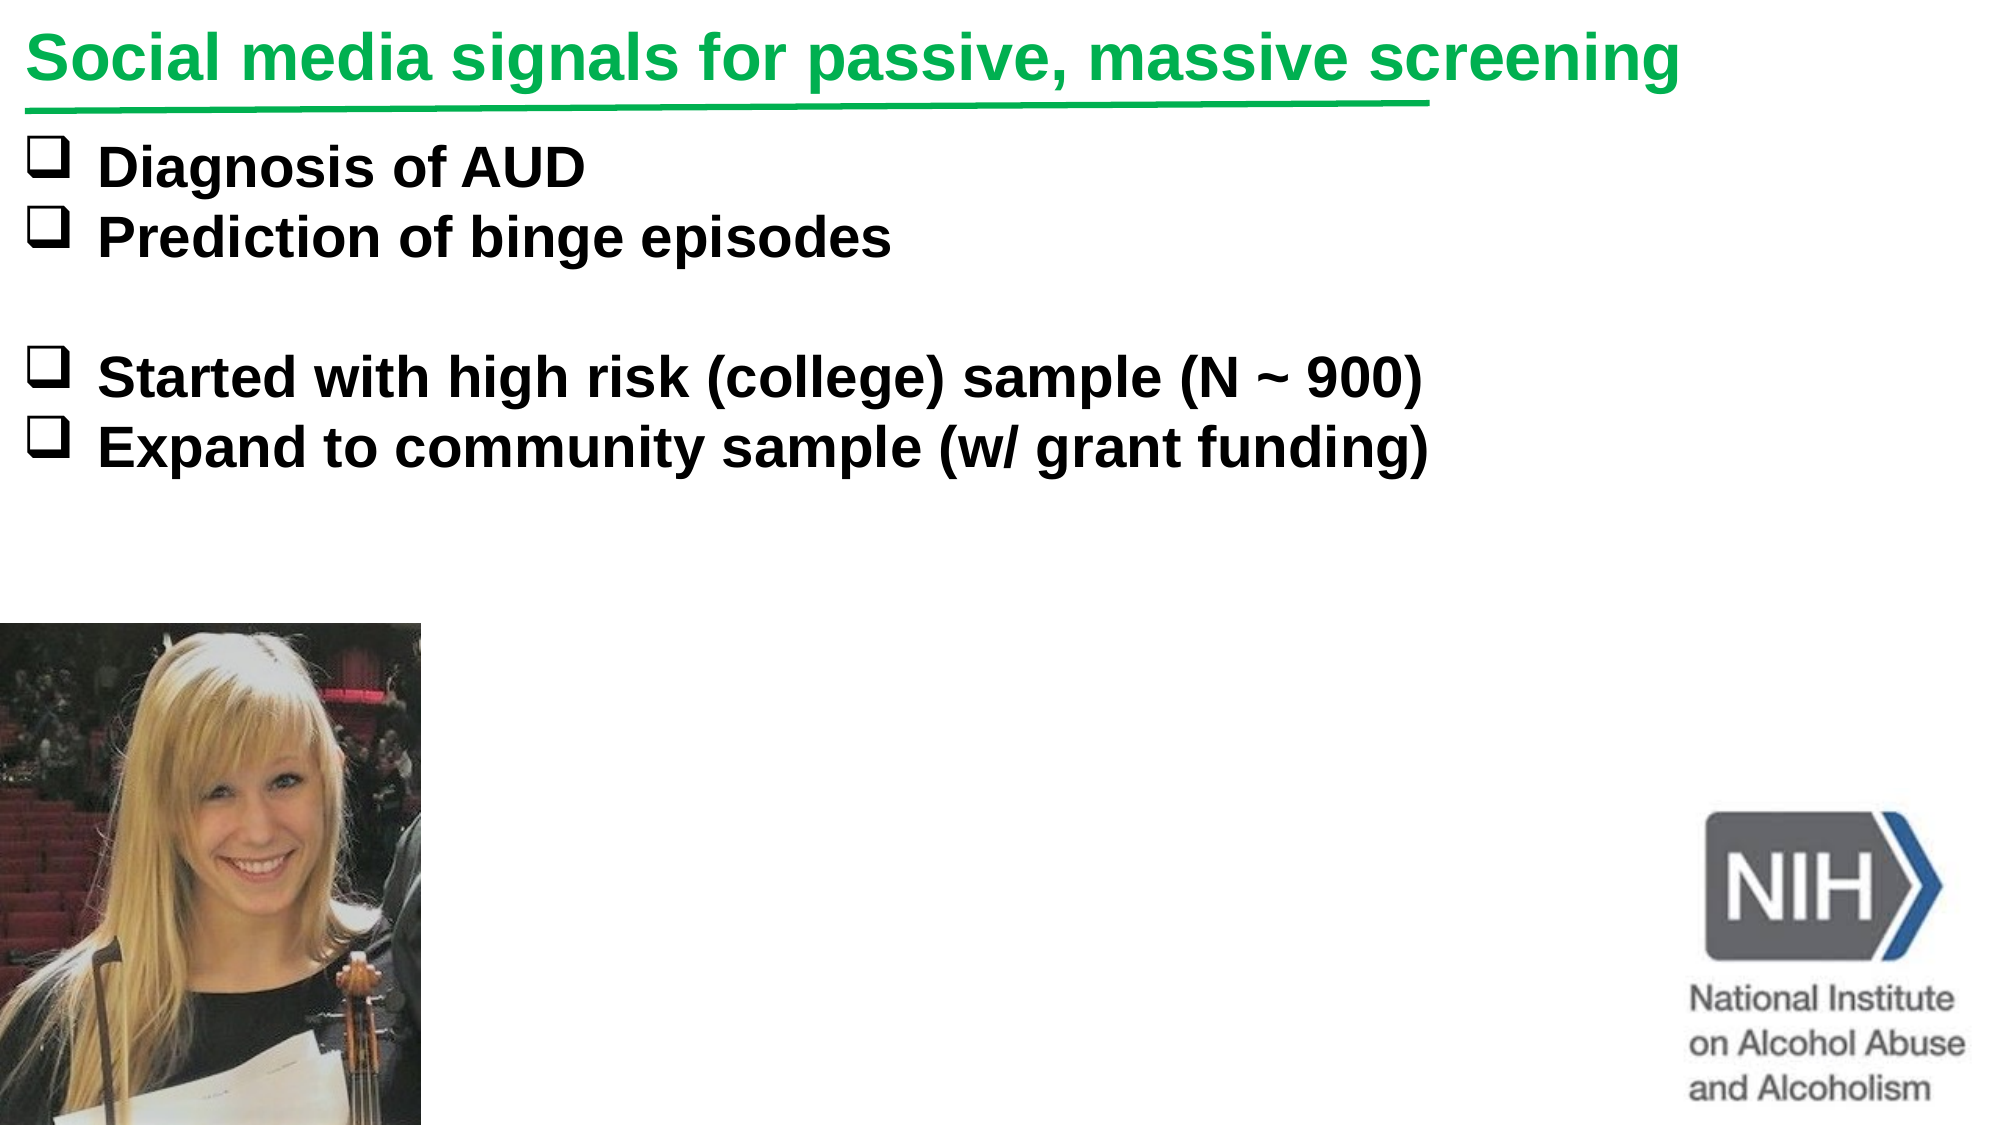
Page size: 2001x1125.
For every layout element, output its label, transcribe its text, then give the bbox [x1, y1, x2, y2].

picture [0, 623, 421, 1125]
text_box Social media signals for passive, massive screening [10, 6, 1961, 101]
picture [1634, 788, 2000, 1125]
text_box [24, 103, 1430, 111]
text_box Diagnosis of AUD Prediction of binge episodes Started with high risk (college) sample (N ~ 900) Expand to community sample (w/ grant funding) [7, 121, 1936, 487]
